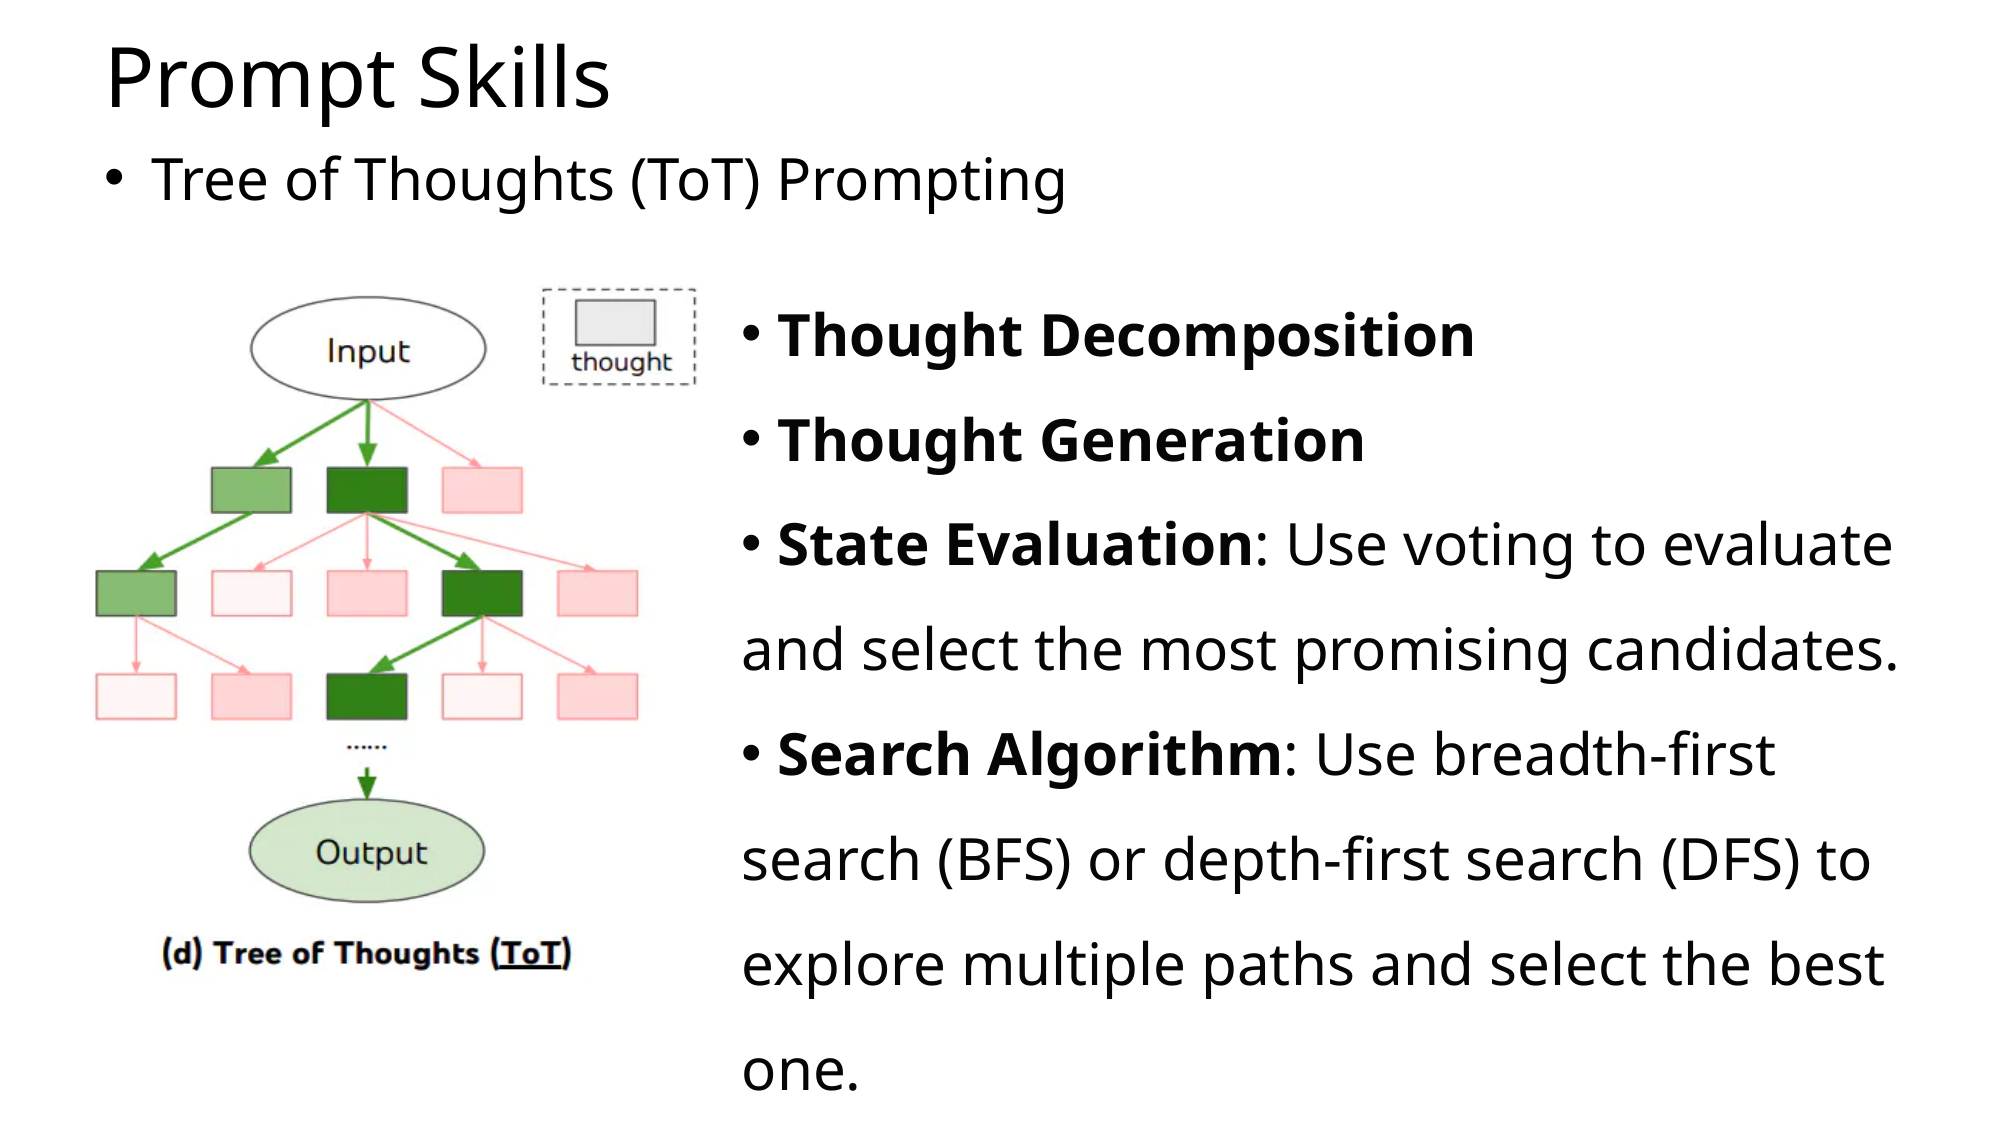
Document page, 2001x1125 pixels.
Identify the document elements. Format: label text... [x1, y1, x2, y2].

picture [88, 240, 728, 1014]
text_box Thought Decomposition Thought Generation State Evaluation: Use voting to evaluate and select the most promising candidates. Search Algorithm: Use breadth-first search (BFS) or depth-first search (DFS) to explore multiple paths and select the best one. [727, 255, 1954, 1125]
text_box Prompt Skills [89, 16, 2000, 332]
text_box Tree of Thoughts (ToT) Prompting [89, 134, 1867, 220]
